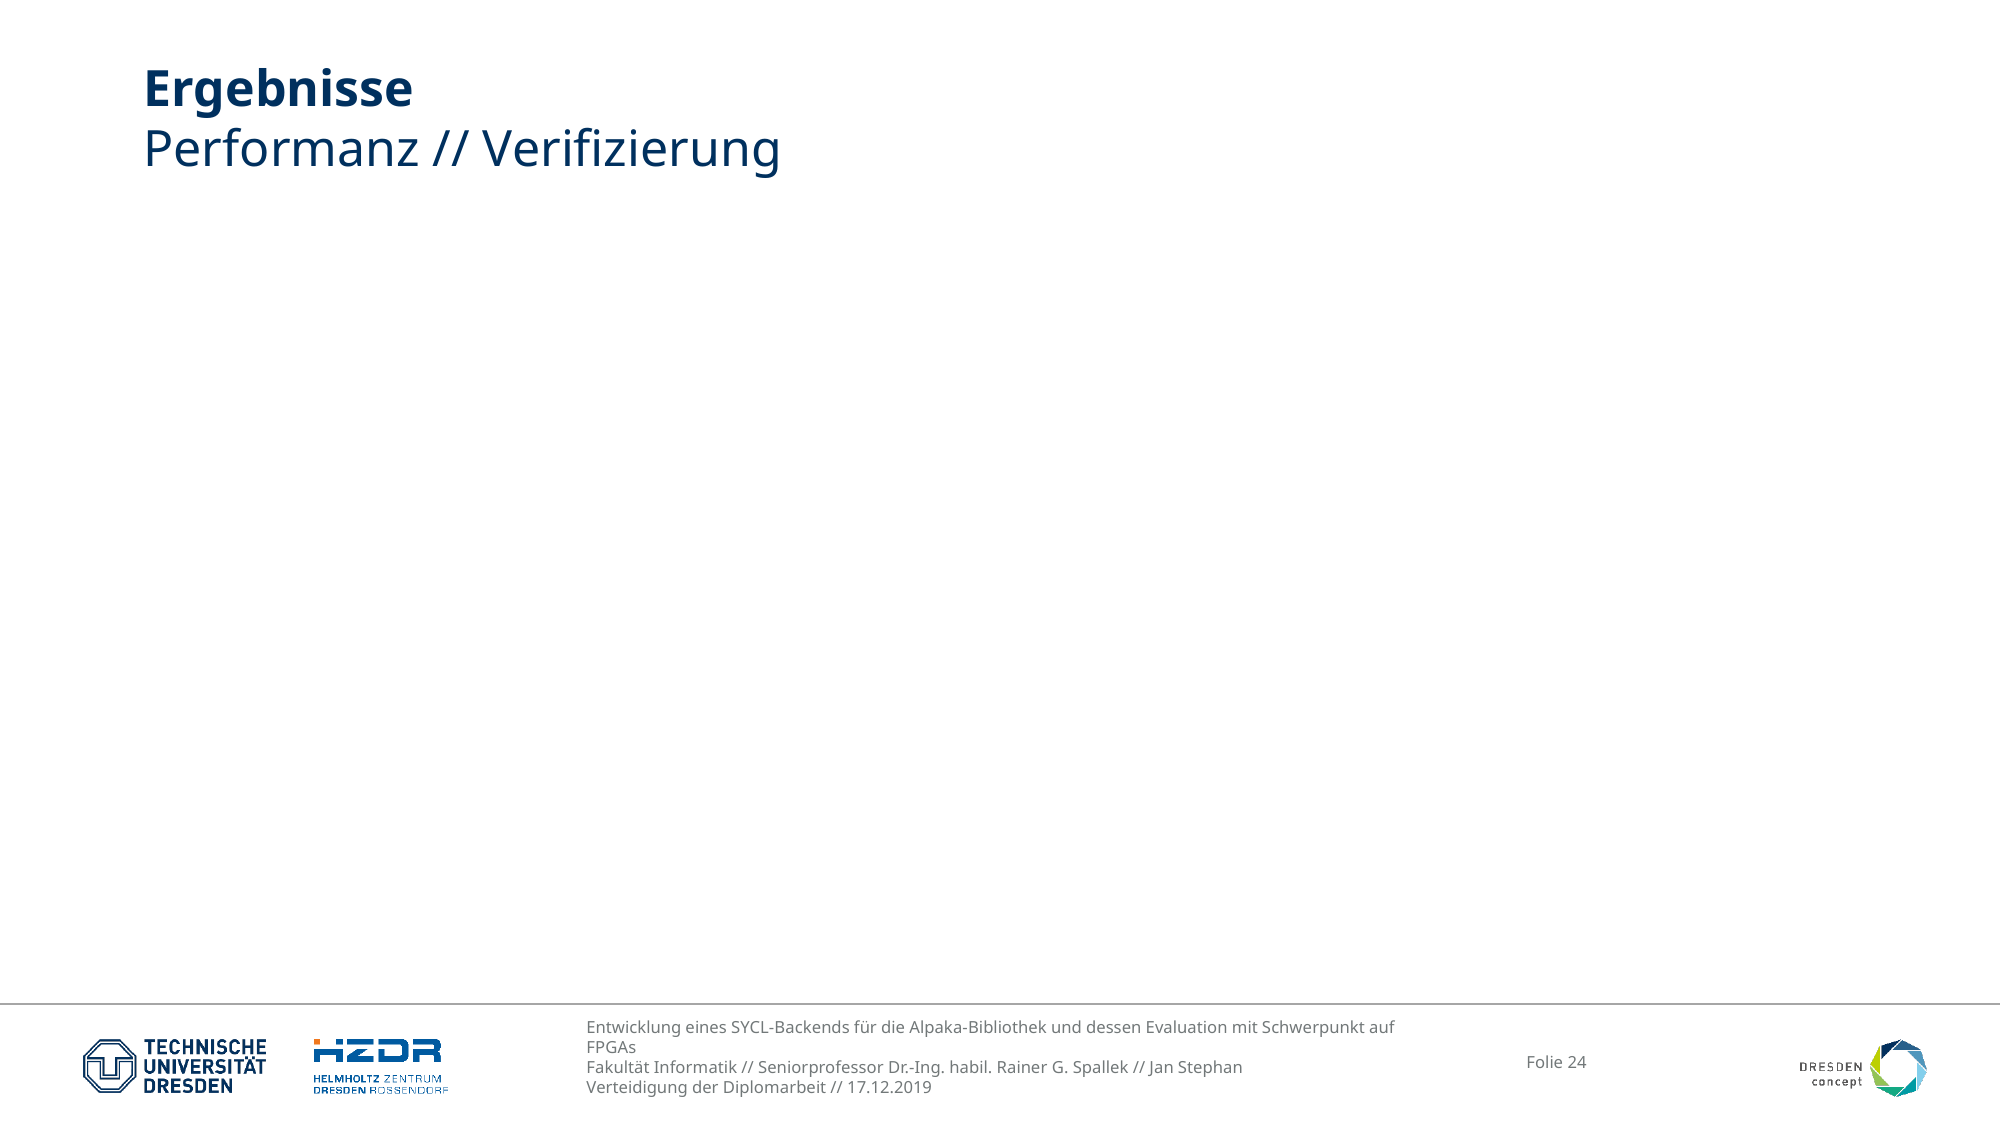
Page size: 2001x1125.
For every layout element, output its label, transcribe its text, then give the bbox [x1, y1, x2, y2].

picture [83, 1039, 266, 1093]
picture [302, 1027, 459, 1105]
title Ergebnisse Performanz // Verifizierung [143, 56, 1880, 169]
picture [1800, 1039, 1927, 1097]
